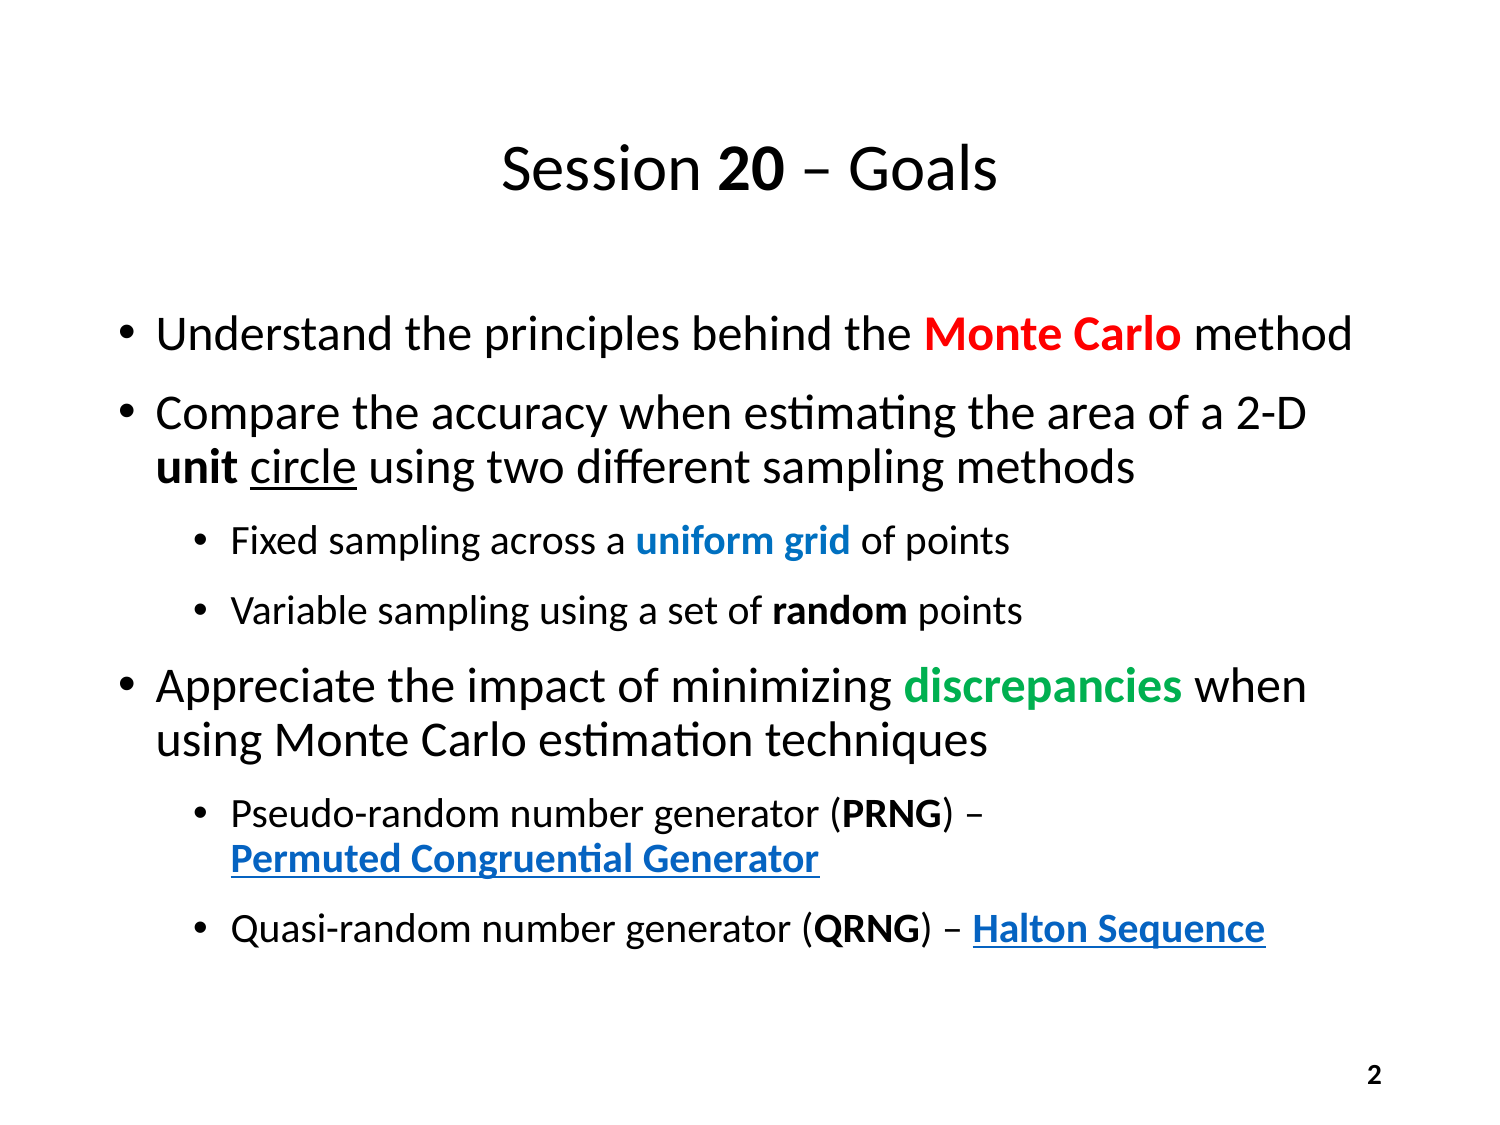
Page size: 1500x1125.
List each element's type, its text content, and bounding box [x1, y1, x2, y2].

list Understand the principles behind the Monte Carlo method Compare the accuracy when estimating the area of a 2-D unit circle using two different sampling methods Fixed sampling across a uniform grid of points Variable sampling using a set of random points Appreciate the impact of minimizing discrepancies when using Monte Carlo estimation techniques Pseudo-random number generator (PRNG) – Permuted Congruential Generator Quasi-random number generator (QRNG) – Halton Sequence [103, 299, 1397, 1014]
slide_number 2 [1059, 1042, 1397, 1103]
title Session 20 – Goals [103, 59, 1397, 278]
